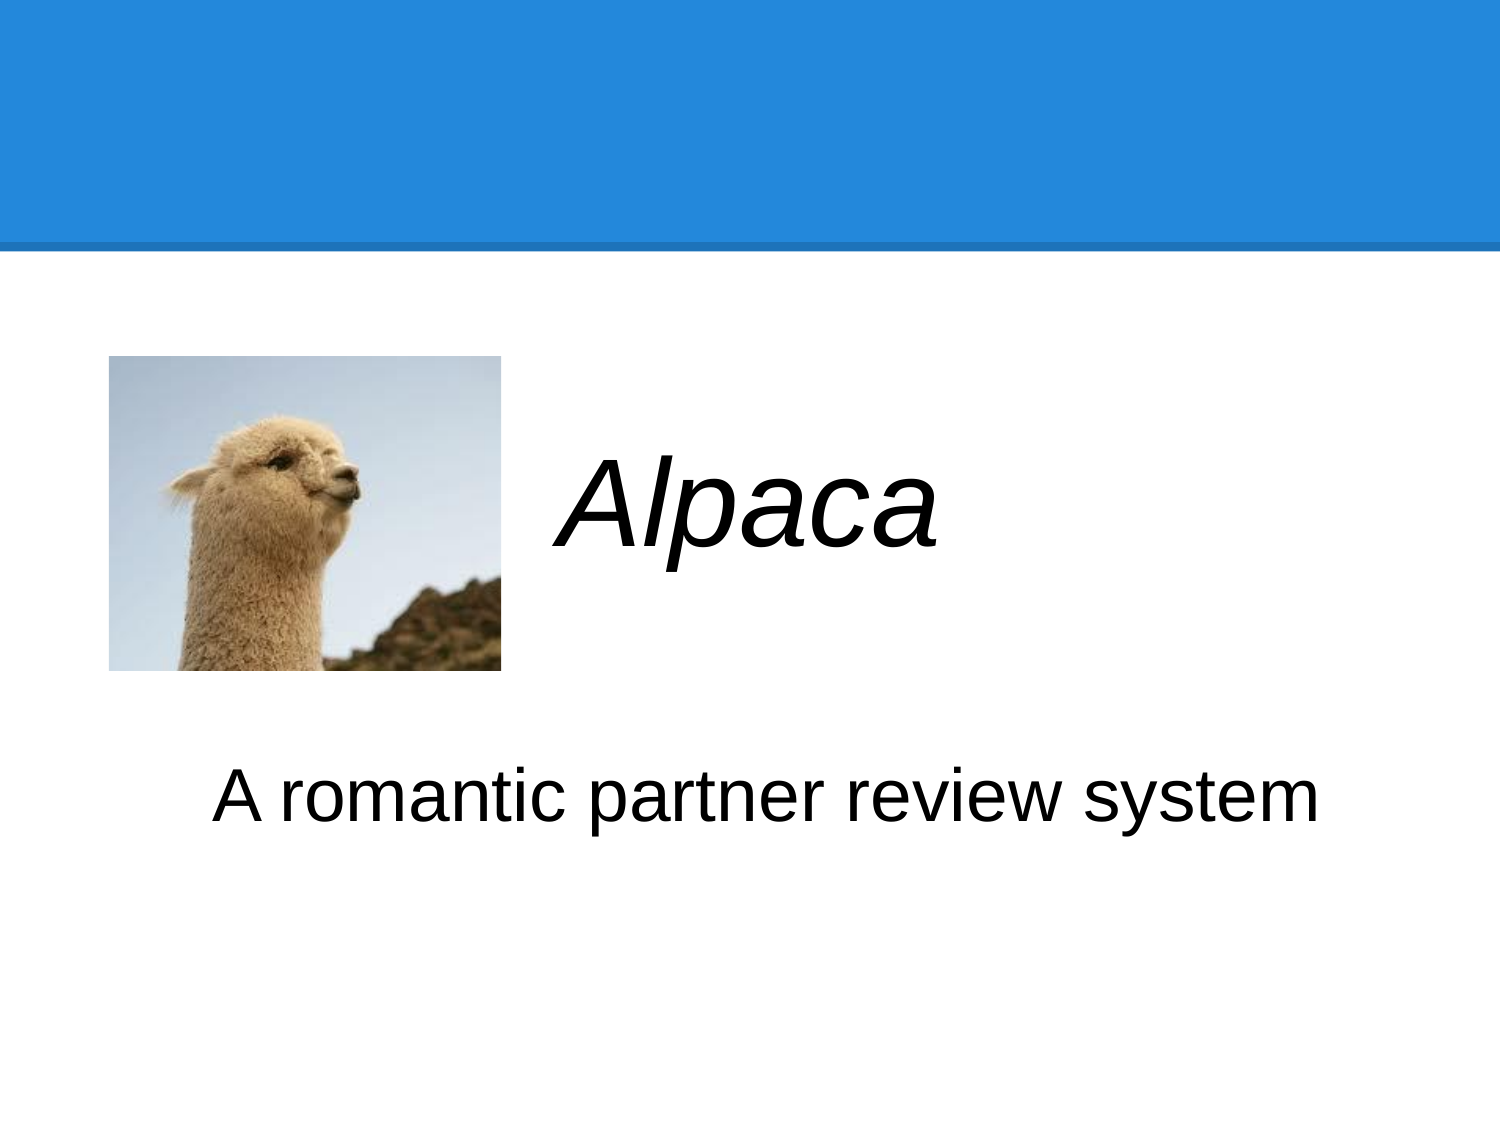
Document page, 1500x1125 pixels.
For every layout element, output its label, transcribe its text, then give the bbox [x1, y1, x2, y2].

list Alpaca A romantic partner review system [167, 406, 1367, 1002]
text_box [108, 356, 502, 671]
